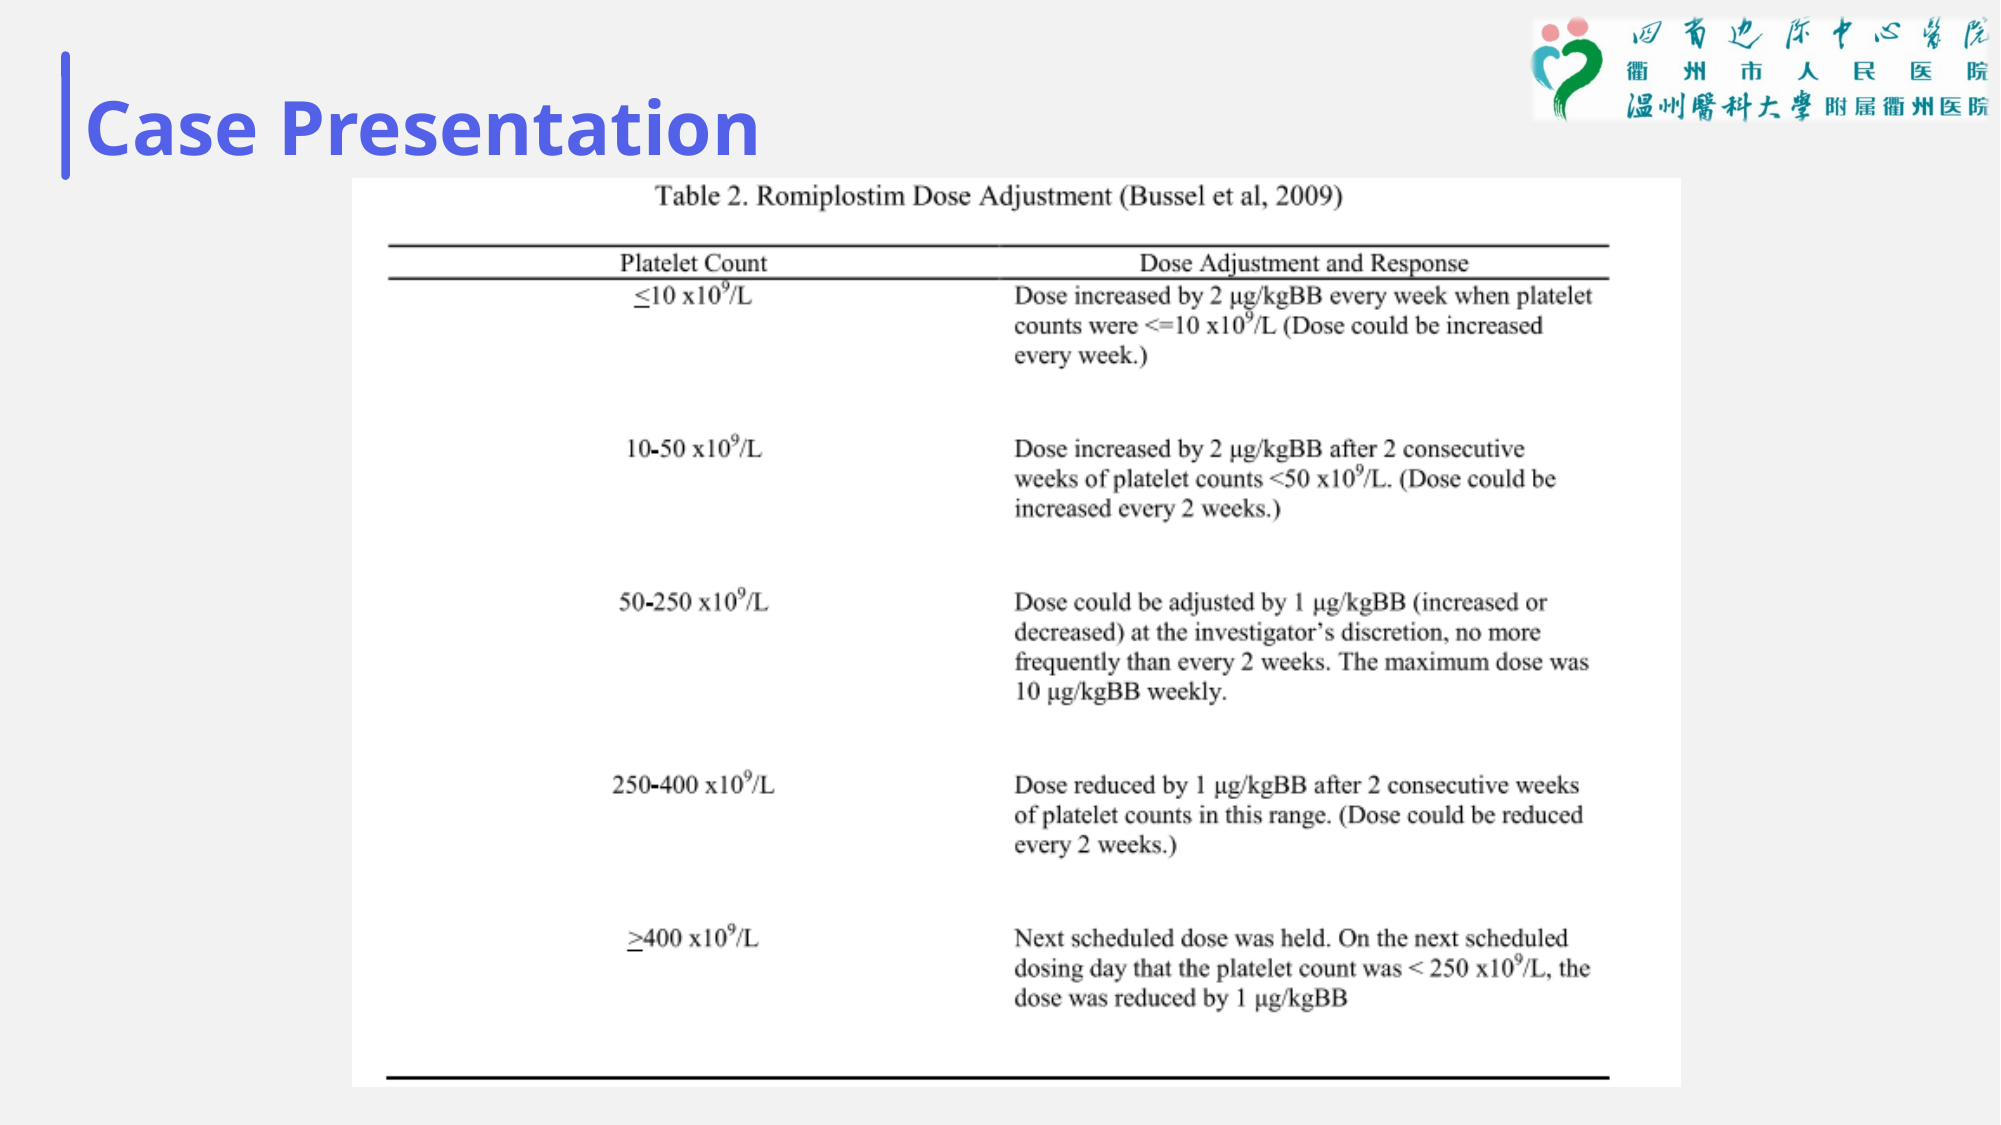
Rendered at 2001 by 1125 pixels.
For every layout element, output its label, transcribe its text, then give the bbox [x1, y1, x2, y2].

text_box [60, 50, 71, 181]
text_box Case Presentation [69, 72, 829, 178]
picture [352, 178, 1681, 1087]
picture [1528, 14, 1991, 125]
